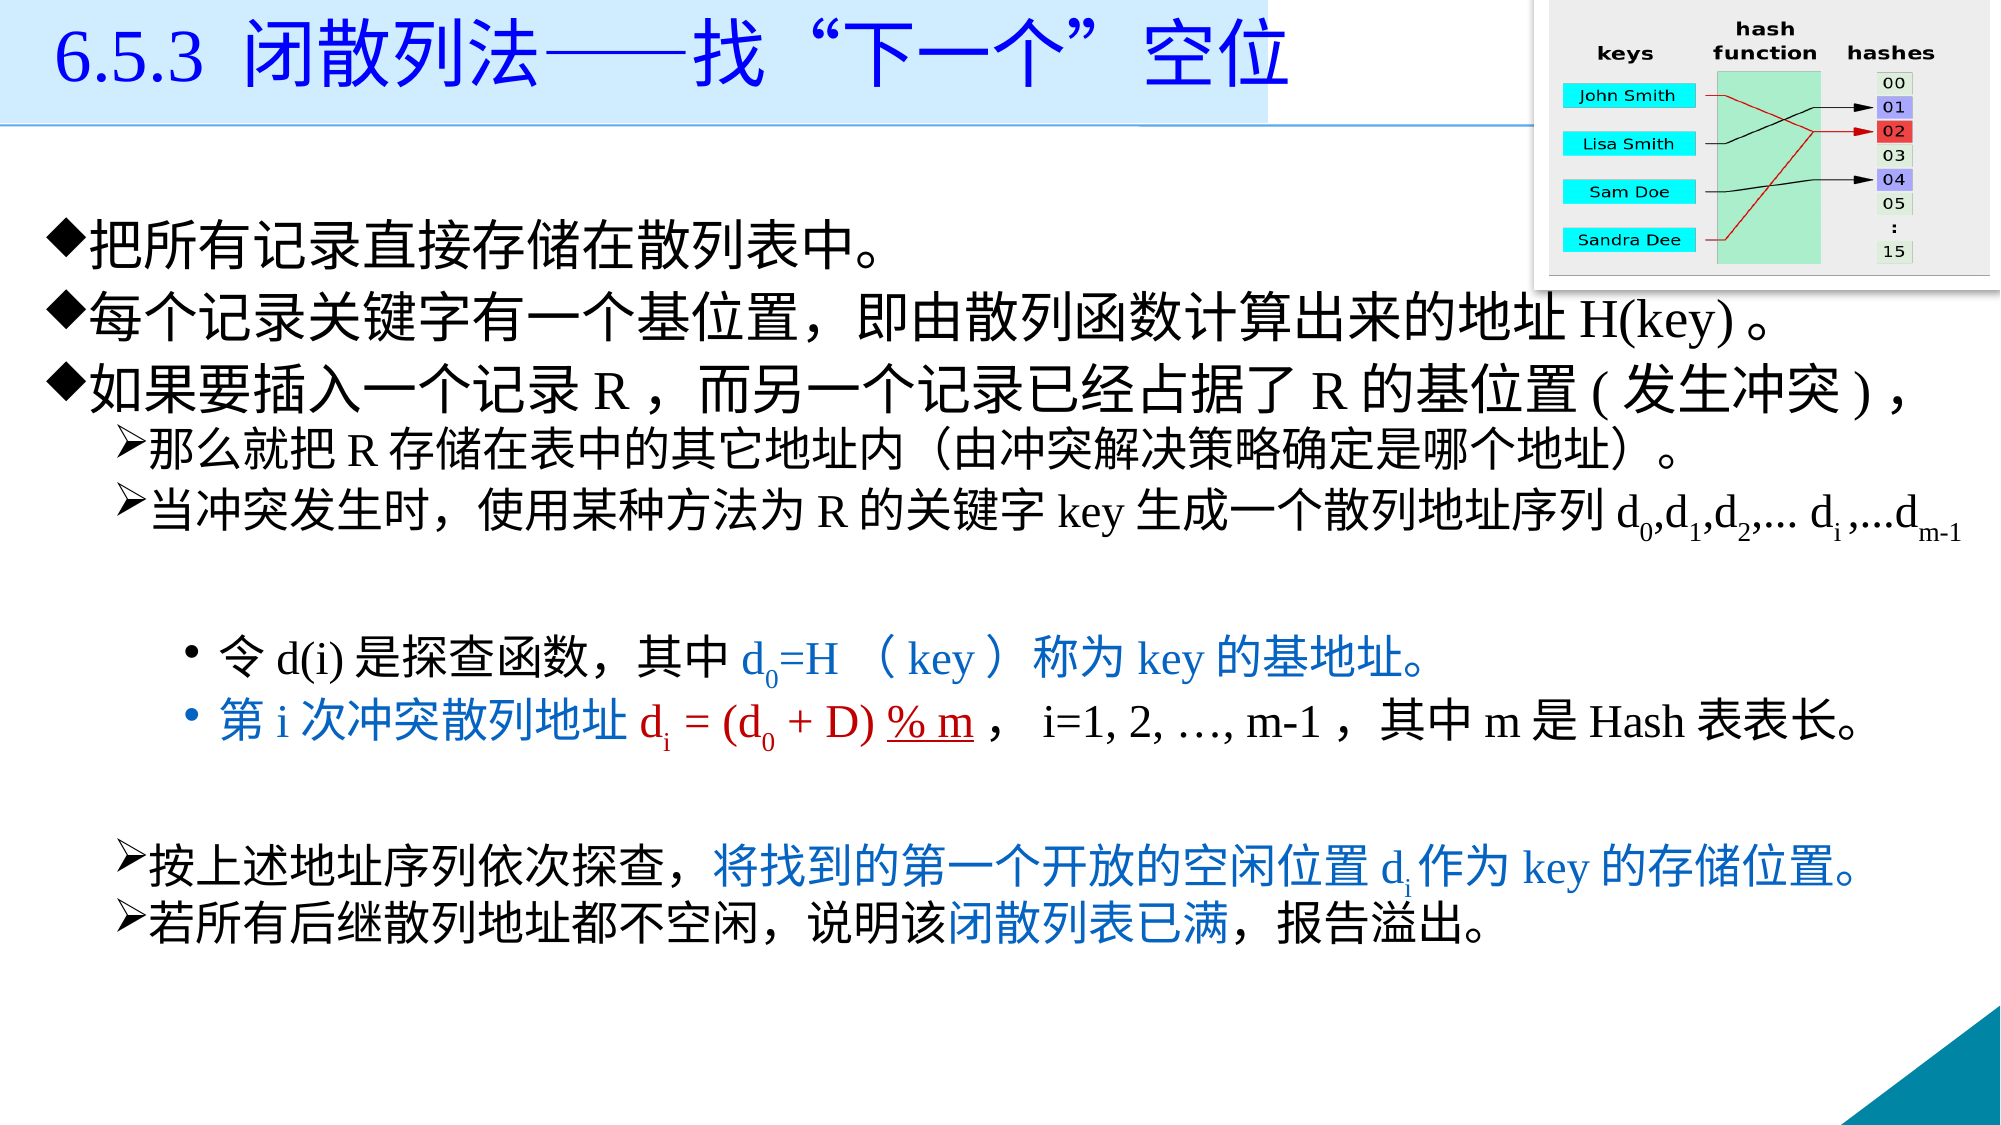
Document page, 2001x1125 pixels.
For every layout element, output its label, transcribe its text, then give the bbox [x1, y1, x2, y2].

text_box 6.5.3 闭散列法——找“下一个”空位 [39, 16, 1307, 104]
list 把所有记录直接存储在散列表中。 每个记录关键字有一个基位置，即由散列函数计算出来的地址H(key)。 如果要插入一个记录R，而另一个记录已经占据了R的基位置(发生冲突)， 那么就把R存储在表中的其它地址内（由冲突解决策略确定是哪个地址）。 当冲突发生时，使用某种方法为R的关键字key生成一个散列地址序列d0,d1,d2,... di ,...dm-1 令d(i)是探查函数，其中d0=H（key）称为key的基地址。 第i次冲突散列地址di = (d0 + D) % m，i=1, 2, …, m-1，其中m是Hash表表长。 按上述地址序列依次探查，将找到的第一个开放的空闲位置di作为key的存储位置。 若所有后继散列地址都不空闲，说明该闭散列表已满，报告溢出。 [27, 216, 2000, 998]
picture [1548, 0, 1990, 276]
